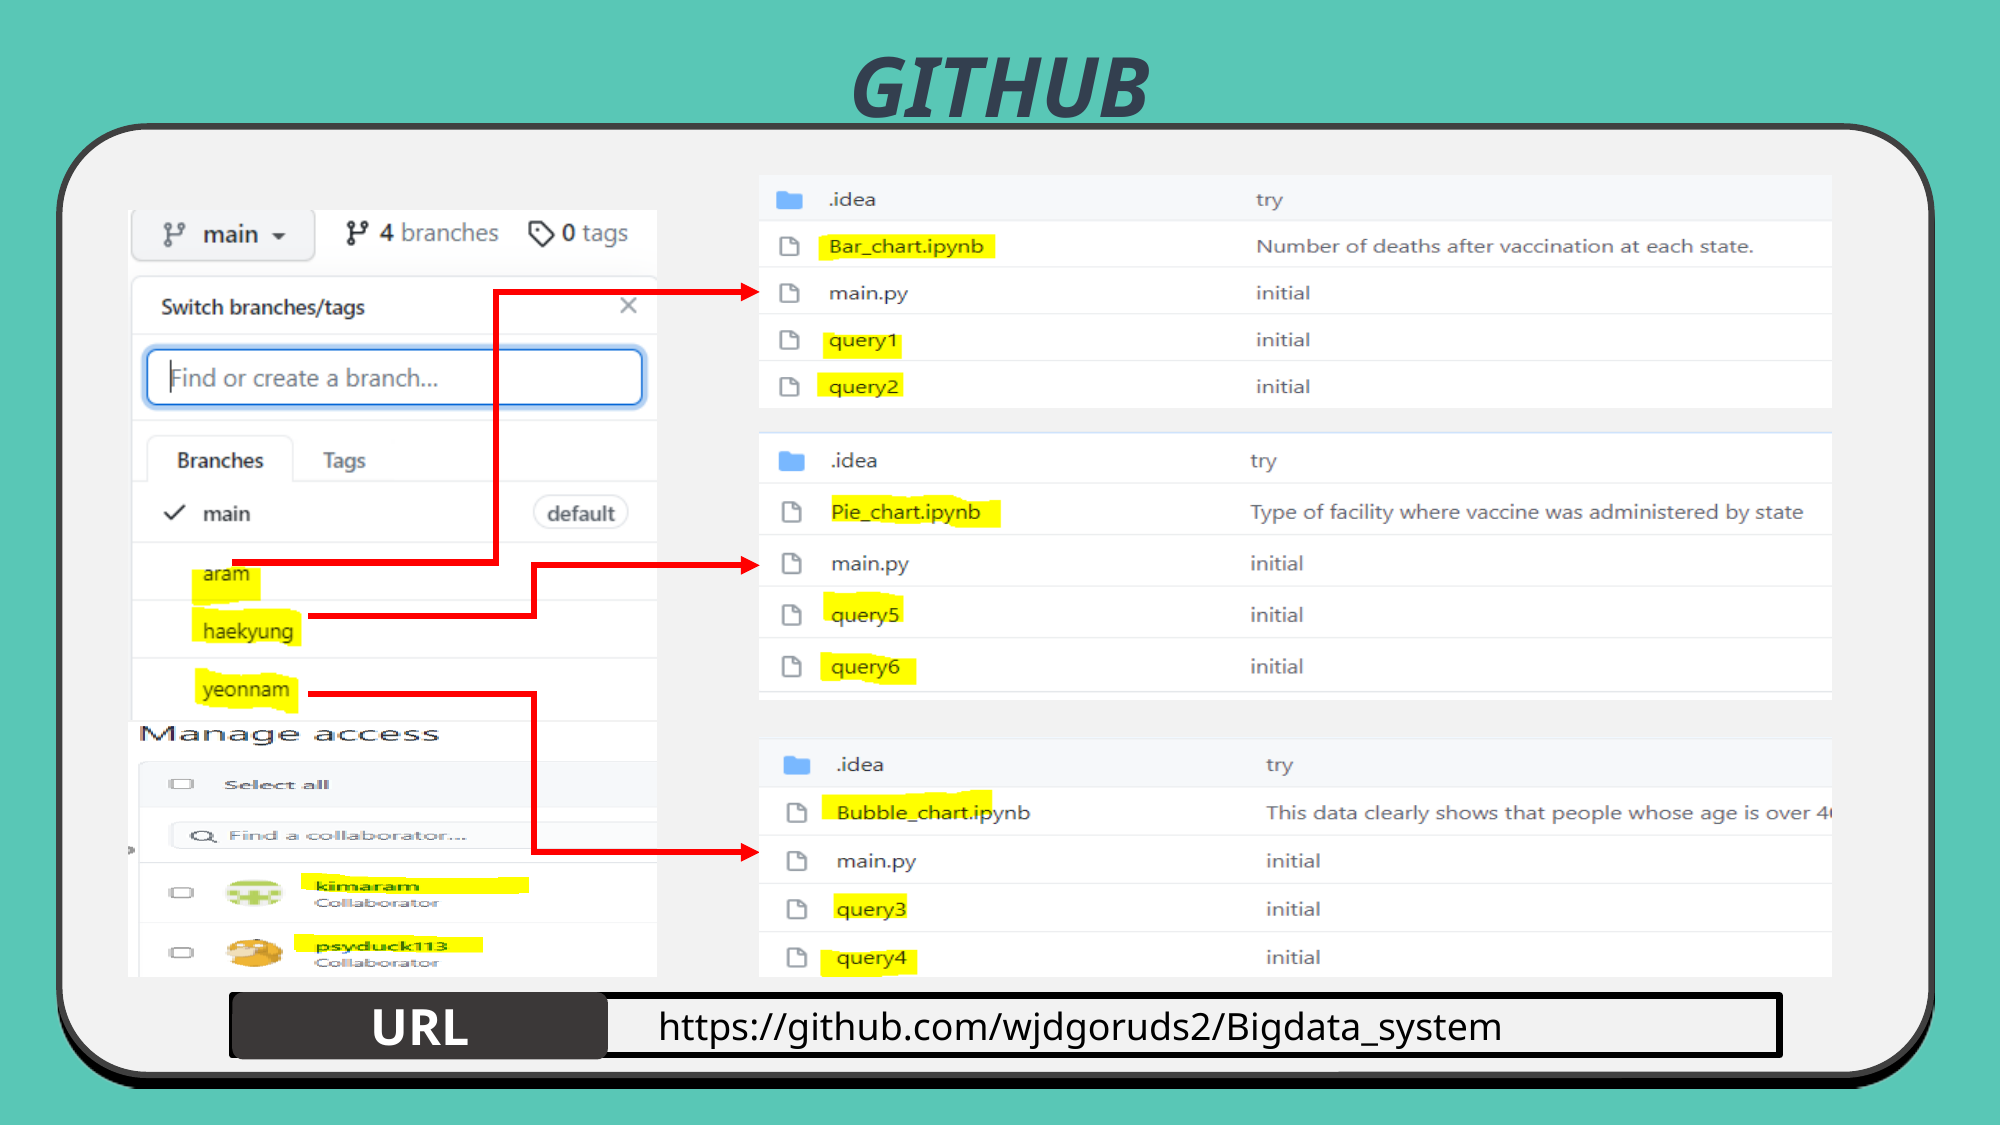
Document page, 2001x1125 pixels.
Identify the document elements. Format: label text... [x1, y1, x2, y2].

text_box s [58, 125, 1933, 1076]
picture [759, 431, 1832, 700]
picture [128, 210, 657, 720]
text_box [308, 565, 760, 617]
picture [759, 737, 1832, 977]
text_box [232, 992, 1780, 1060]
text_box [308, 694, 760, 853]
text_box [232, 291, 760, 563]
text_box GITHUB [497, 0, 1503, 142]
picture [759, 175, 1832, 409]
picture [128, 722, 657, 977]
